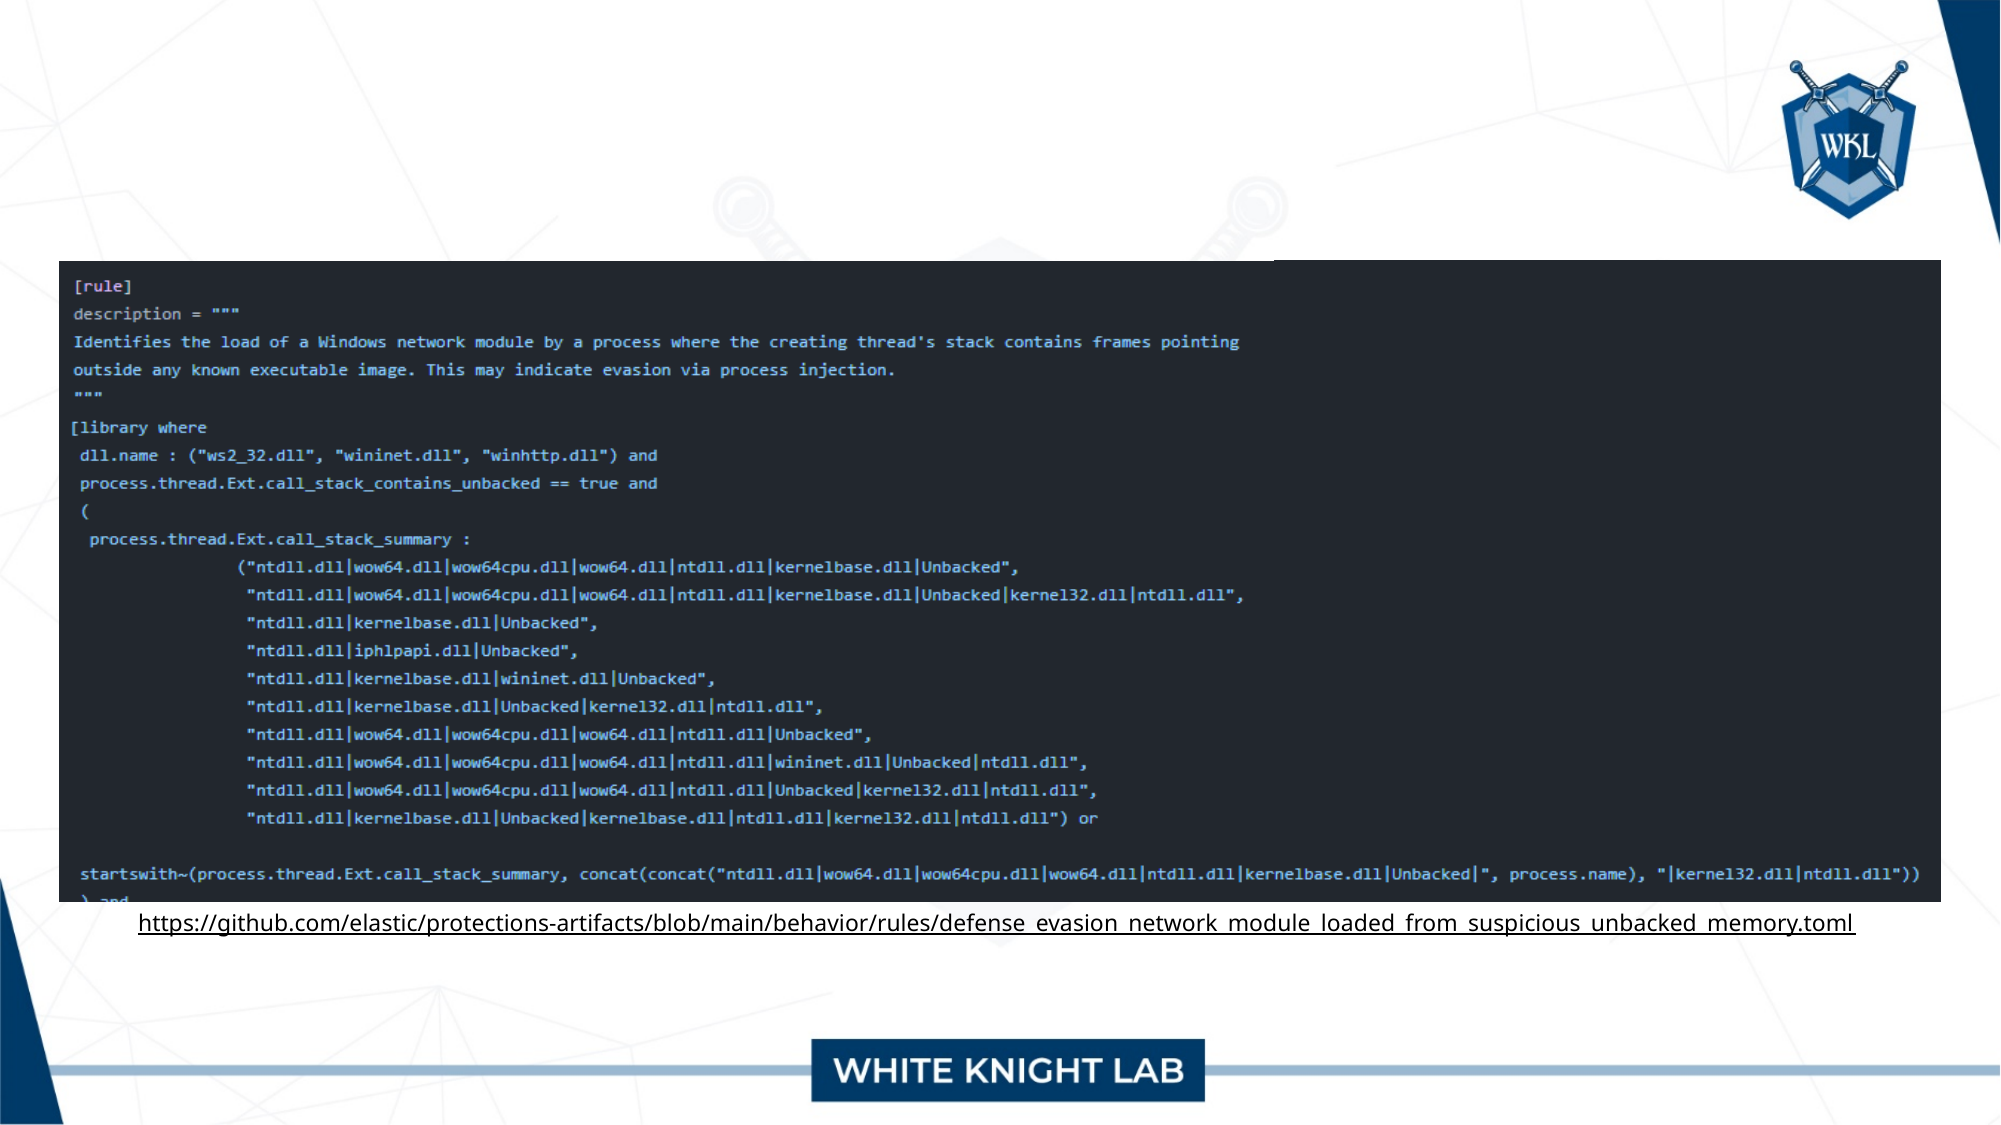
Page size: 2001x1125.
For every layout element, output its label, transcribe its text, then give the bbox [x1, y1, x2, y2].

picture [0, 0, 2001, 1125]
text_box https://github.com/elastic/protections-artifacts/blob/main/behavior/rules/defense_evasion_network_module_loaded_from_suspicious_unbacked_memory.toml [58, 902, 1941, 948]
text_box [58, 260, 1941, 902]
